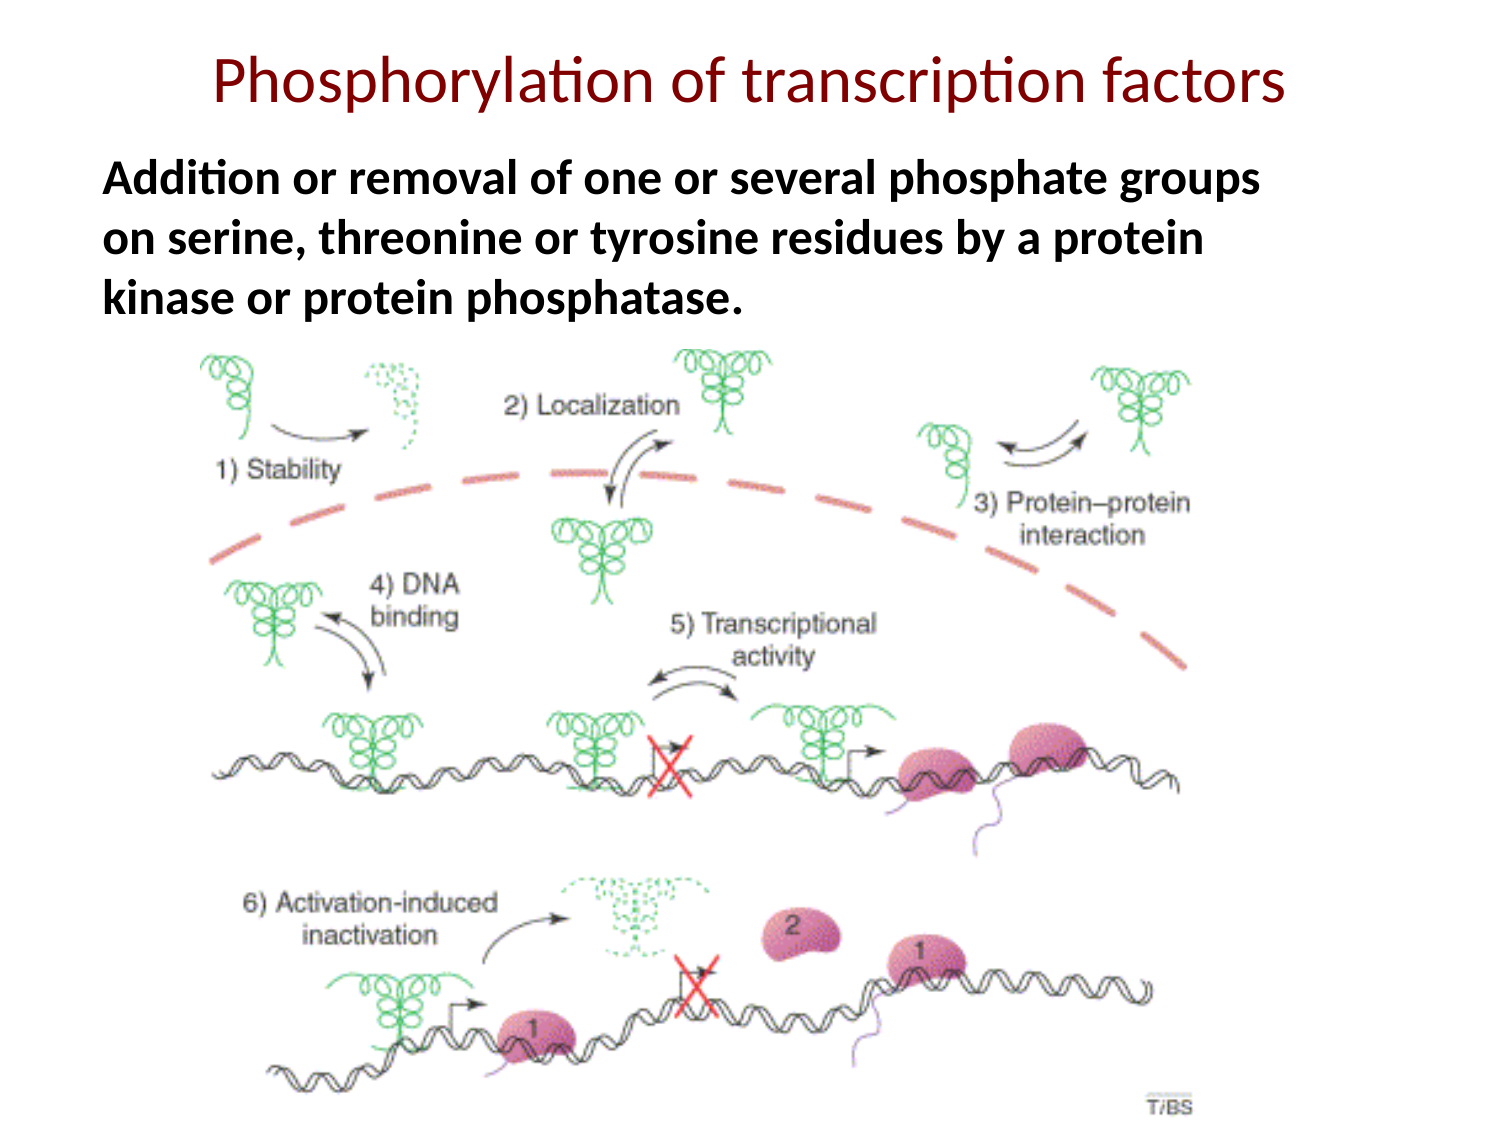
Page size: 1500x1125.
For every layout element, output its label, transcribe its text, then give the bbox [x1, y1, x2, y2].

picture [199, 348, 1201, 1125]
title Phosphorylation of transcription factors [0, 0, 1500, 170]
text_box Addition or removal of one or several phosphate groups on serine, threonine or tyrosine residues by a protein kinase or protein phosphatase. [87, 137, 1288, 418]
